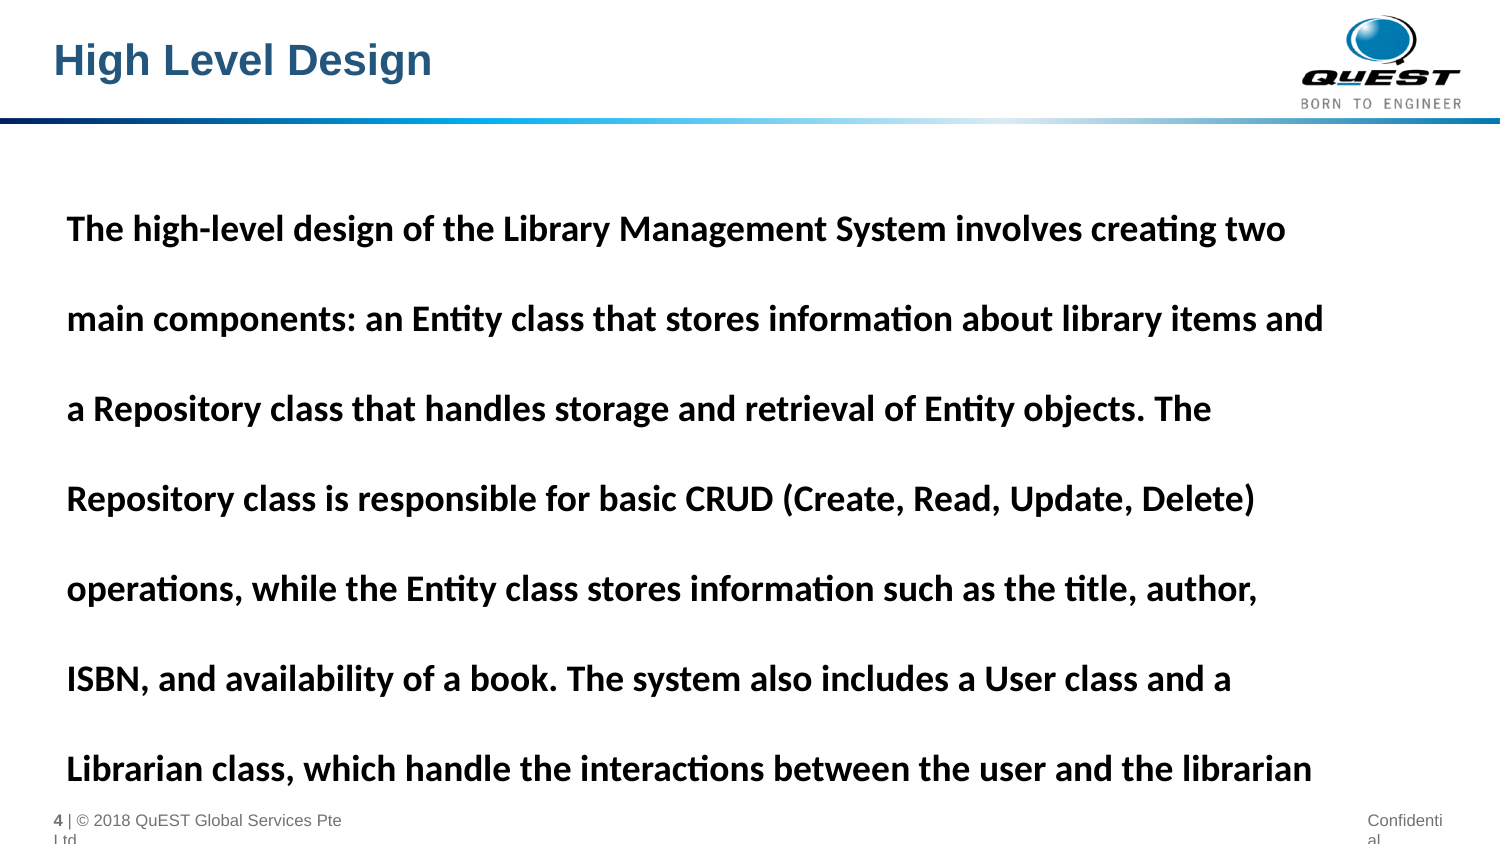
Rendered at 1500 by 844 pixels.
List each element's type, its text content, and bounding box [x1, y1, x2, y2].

picture [1301, 15, 1461, 109]
title High Level Design [51, 29, 435, 144]
text_box [435, 118, 1500, 124]
text_box Confidential [1366, 808, 1451, 844]
text_box The high-level design of the Library Management System involves creating two main components: an Entity class that stores information about library items and a Repository class that handles storage and retrieval of Entity objects. The Repository class is responsible for basic CRUD (Create, Read, Update, Delete) operations, while the Entity class stores information such as the title, author, ISBN, and availability of a book. The system also includes a User class and a Librarian class, which handle the interactions between the user and the librarian staff. [51, 144, 1366, 844]
text_box [0, 118, 51, 124]
